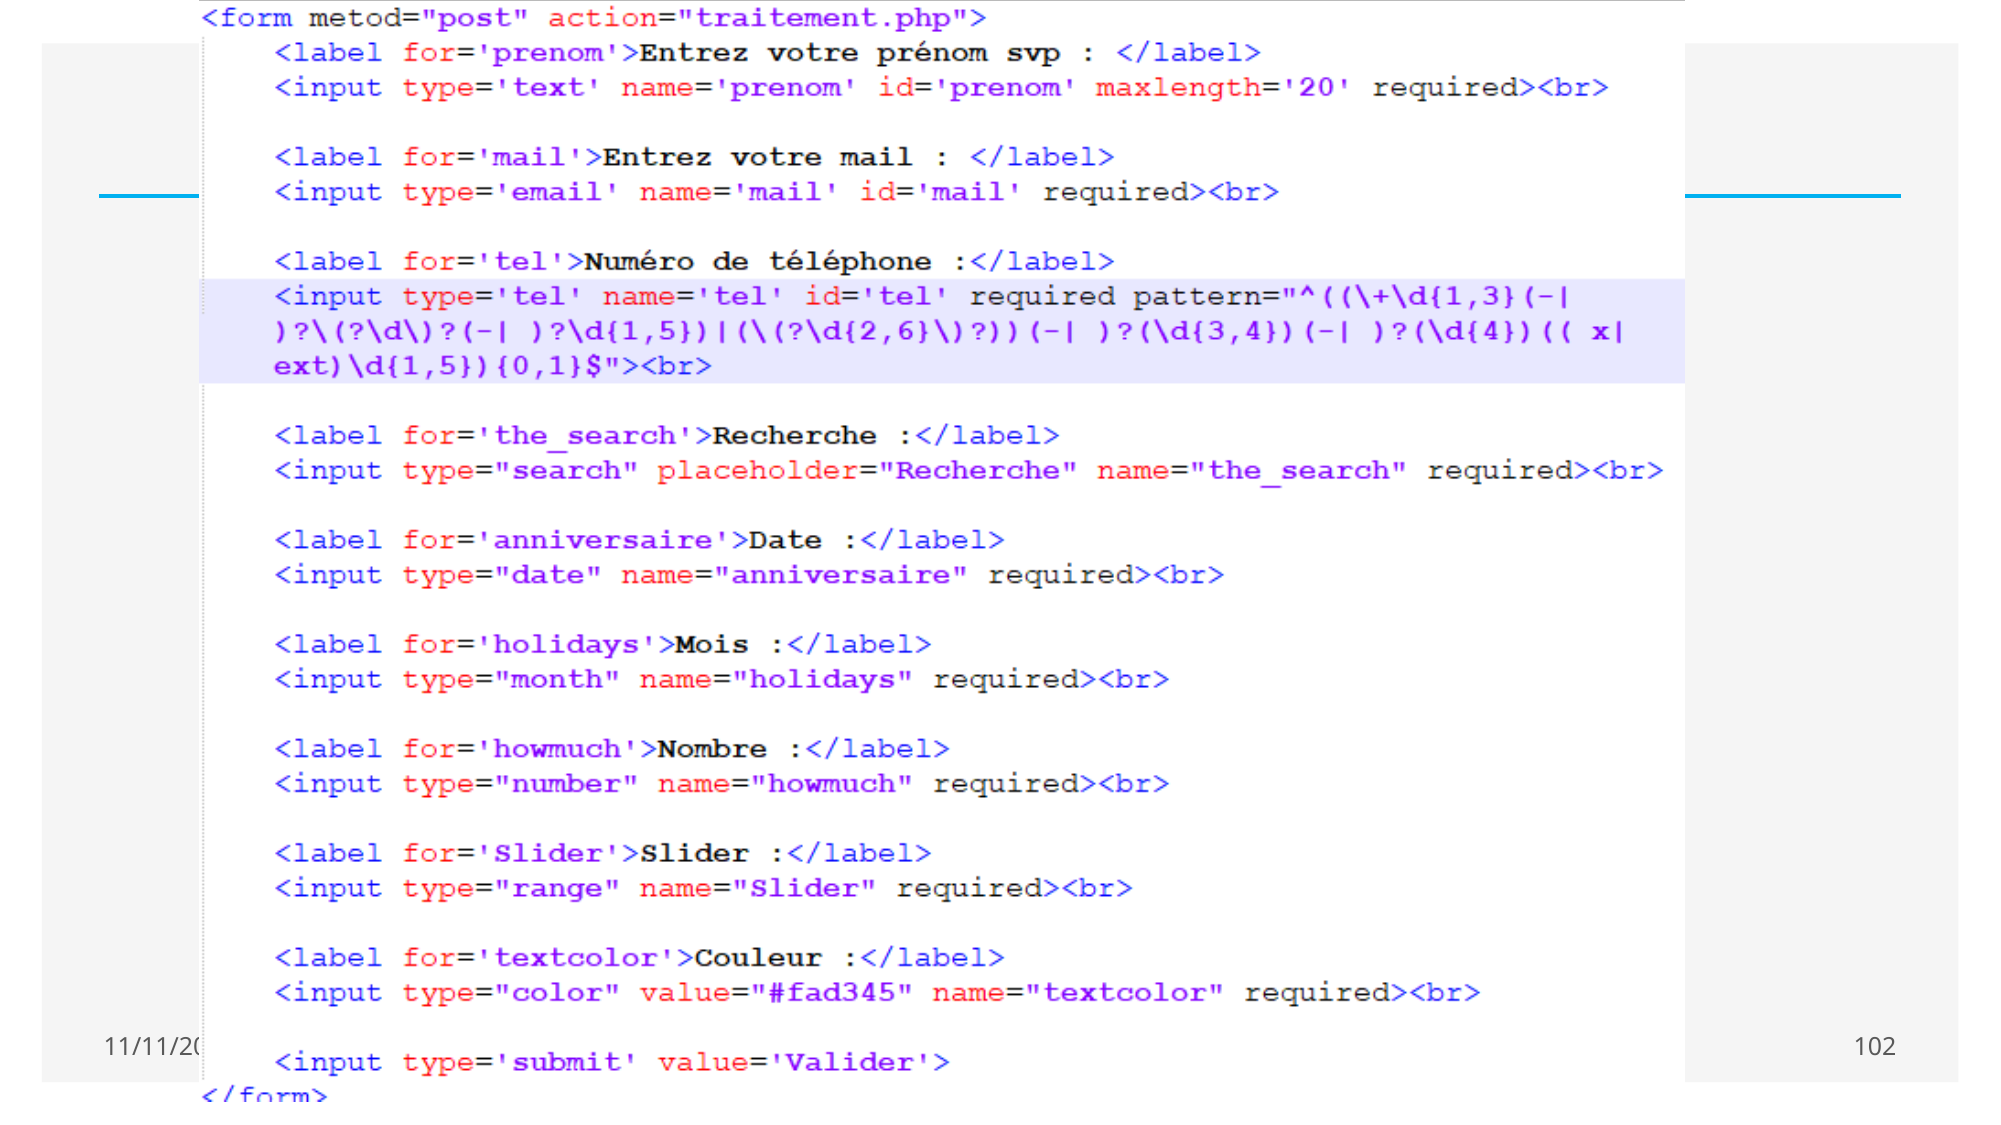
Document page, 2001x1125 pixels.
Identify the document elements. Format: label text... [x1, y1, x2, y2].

picture [199, 0, 1685, 1102]
slide_number 102 [1685, 1017, 1912, 1078]
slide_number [88, 1017, 199, 1078]
